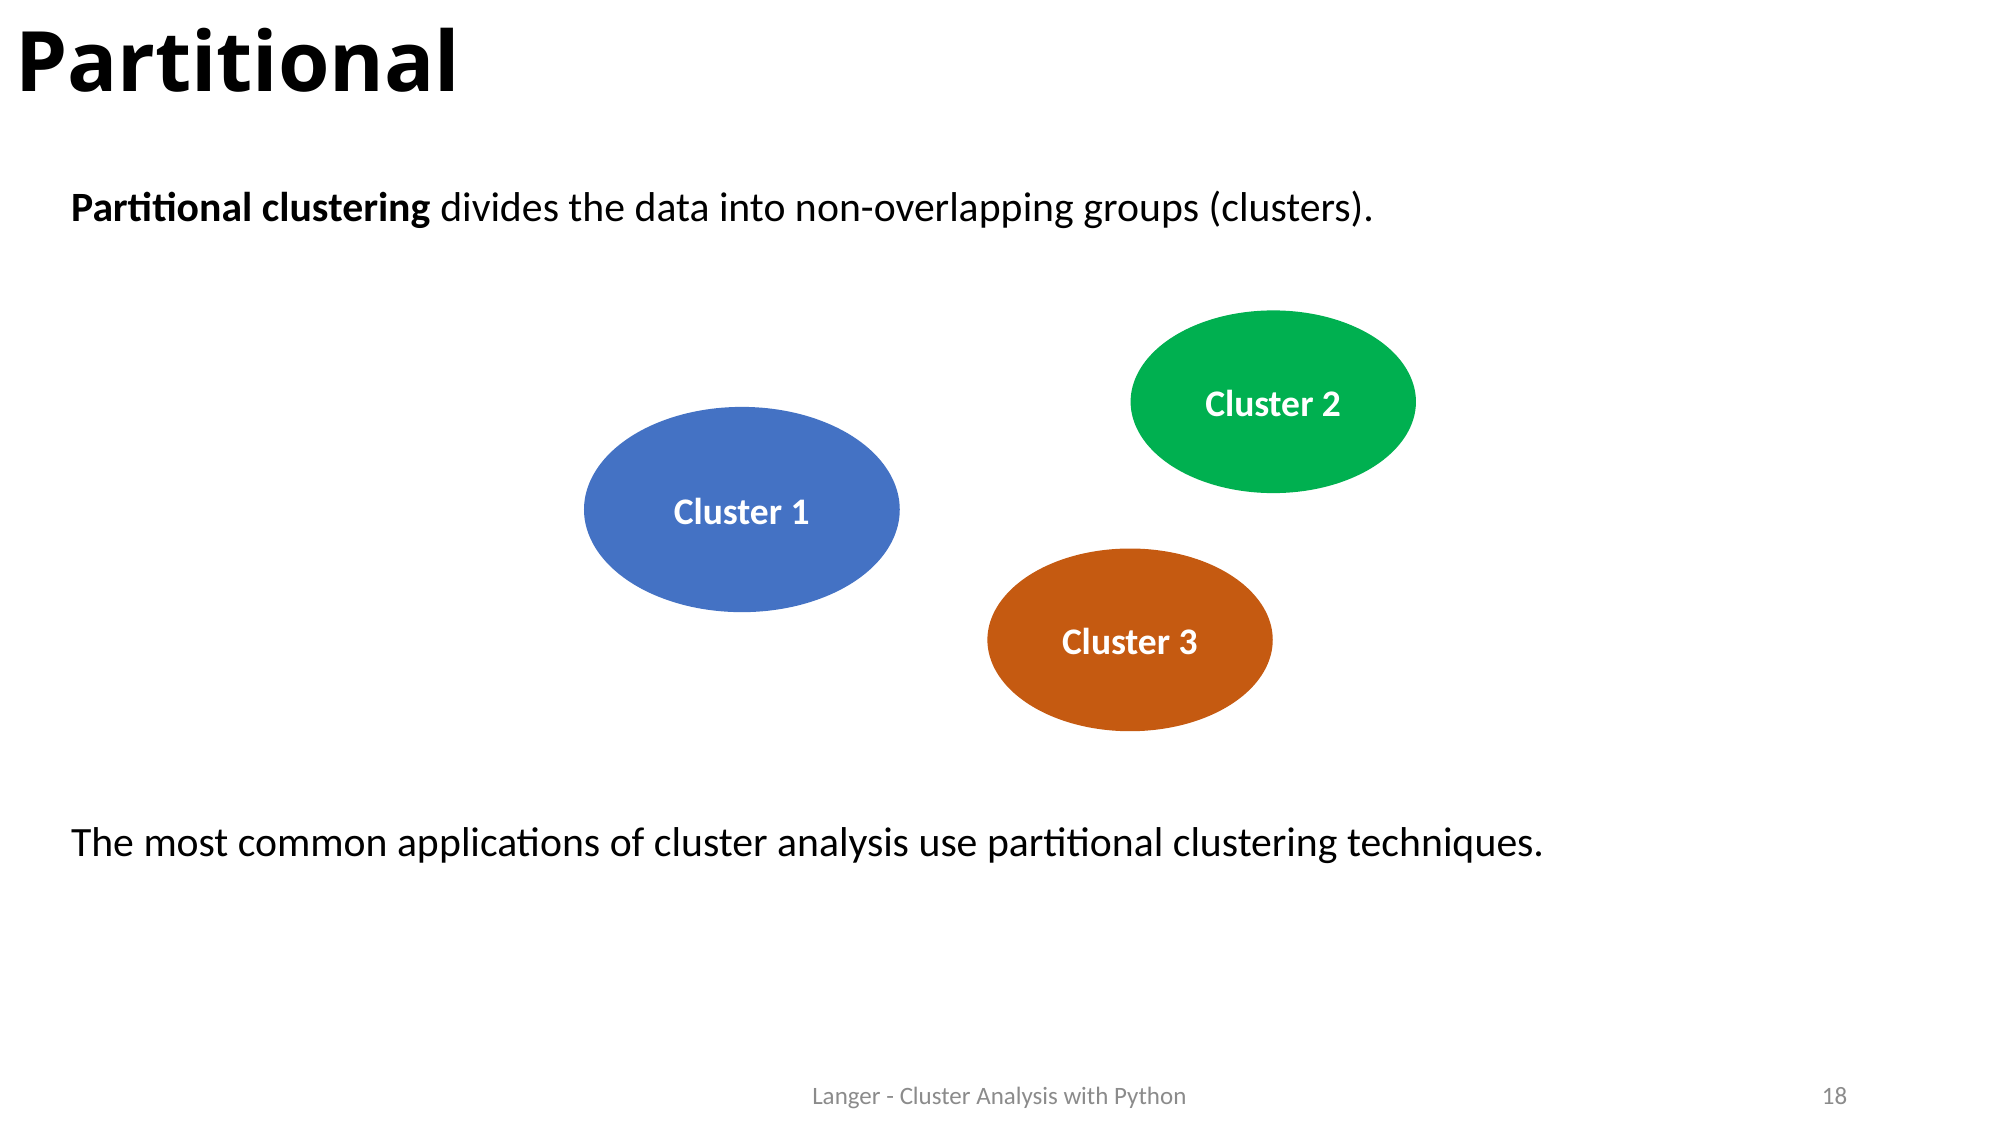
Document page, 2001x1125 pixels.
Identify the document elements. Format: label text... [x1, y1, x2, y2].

text_box Partitional clustering divides the data into non-overlapping groups (clusters). The most common applications of cluster analysis use partitional clustering techniques. [56, 172, 1818, 873]
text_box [583, 310, 1416, 732]
title Partitional [0, 3, 1597, 128]
footer Langer - Cluster Analysis with Python [662, 1064, 1338, 1125]
slide_number 18 [1412, 1064, 1863, 1125]
